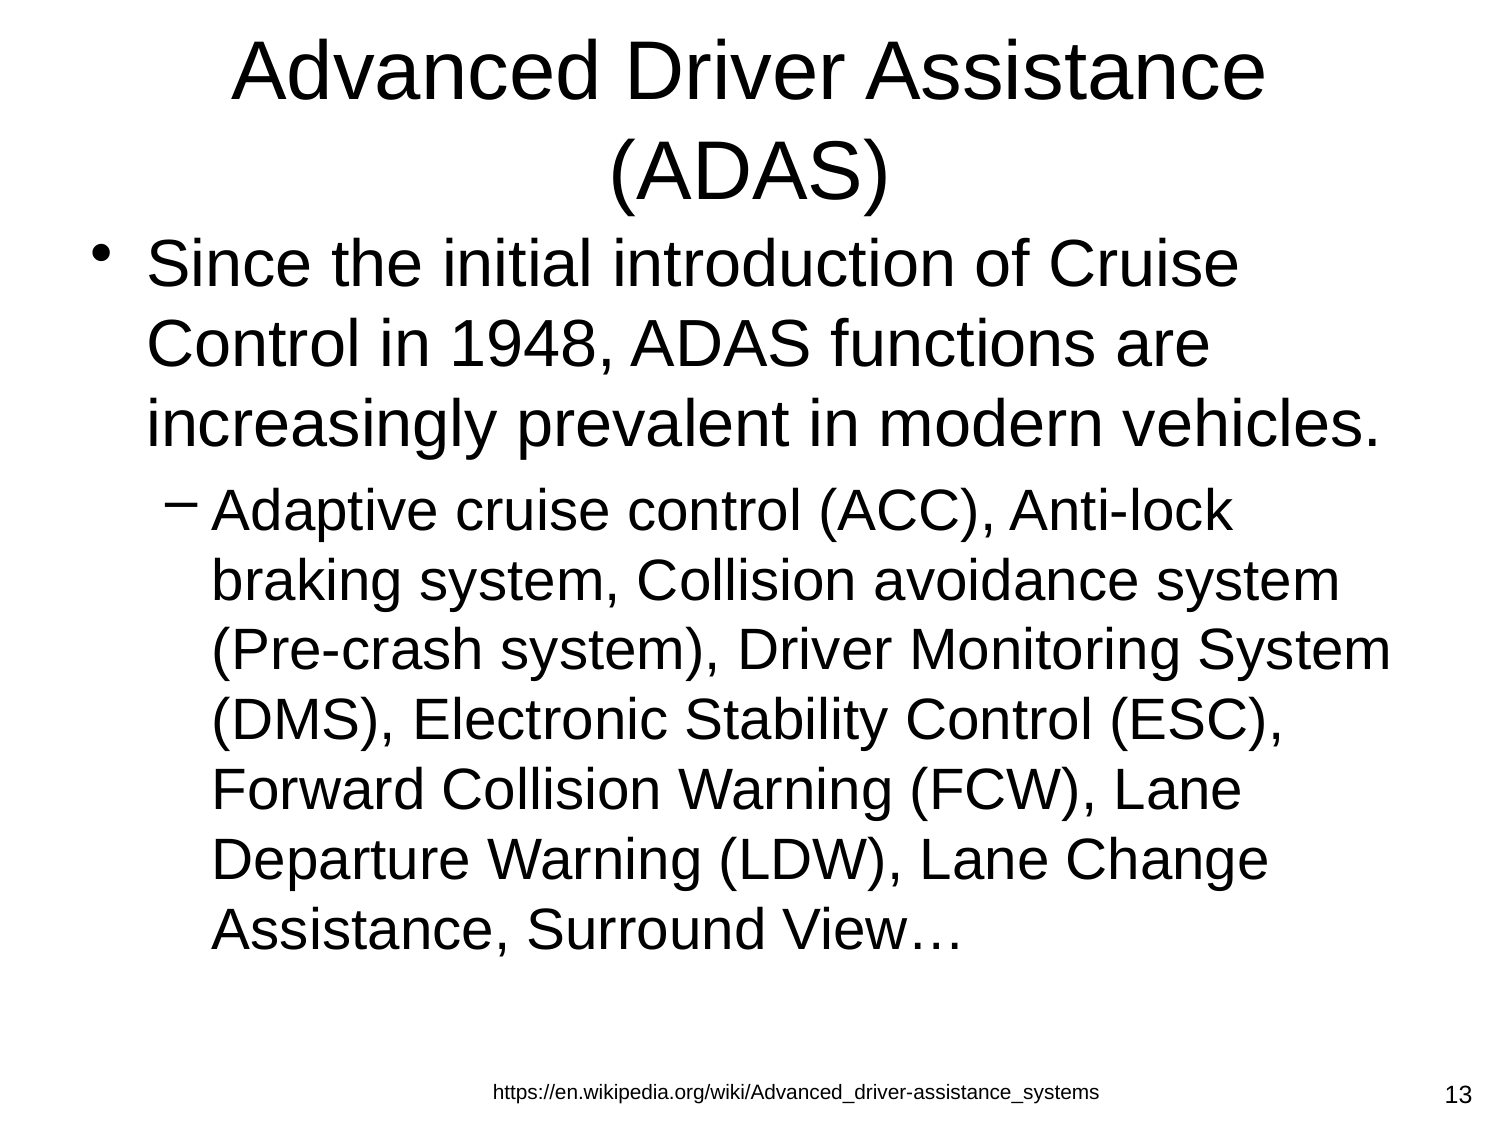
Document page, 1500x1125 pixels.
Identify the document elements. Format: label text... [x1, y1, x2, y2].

title Advanced Driver Assistance (ADAS) [74, 44, 1426, 188]
list Since the initial introduction of Cruise Control in 1948, ADAS functions are increasingly prevalent in modern vehicles. Adaptive cruise control (ACC), Anti-lock braking system, Collision avoidance system (Pre-crash system), Driver Monitoring System (DMS), Electronic Stability Control (ESC), Forward Collision Warning (FCW), Lane Departure Warning (LDW), Lane Change Assistance, Surround View… [74, 212, 1426, 1051]
text_box https://en.wikipedia.org/wiki/Advanced_driver-assistance_systems [478, 1070, 1229, 1111]
slide_number 13 [1137, 1070, 1488, 1112]
